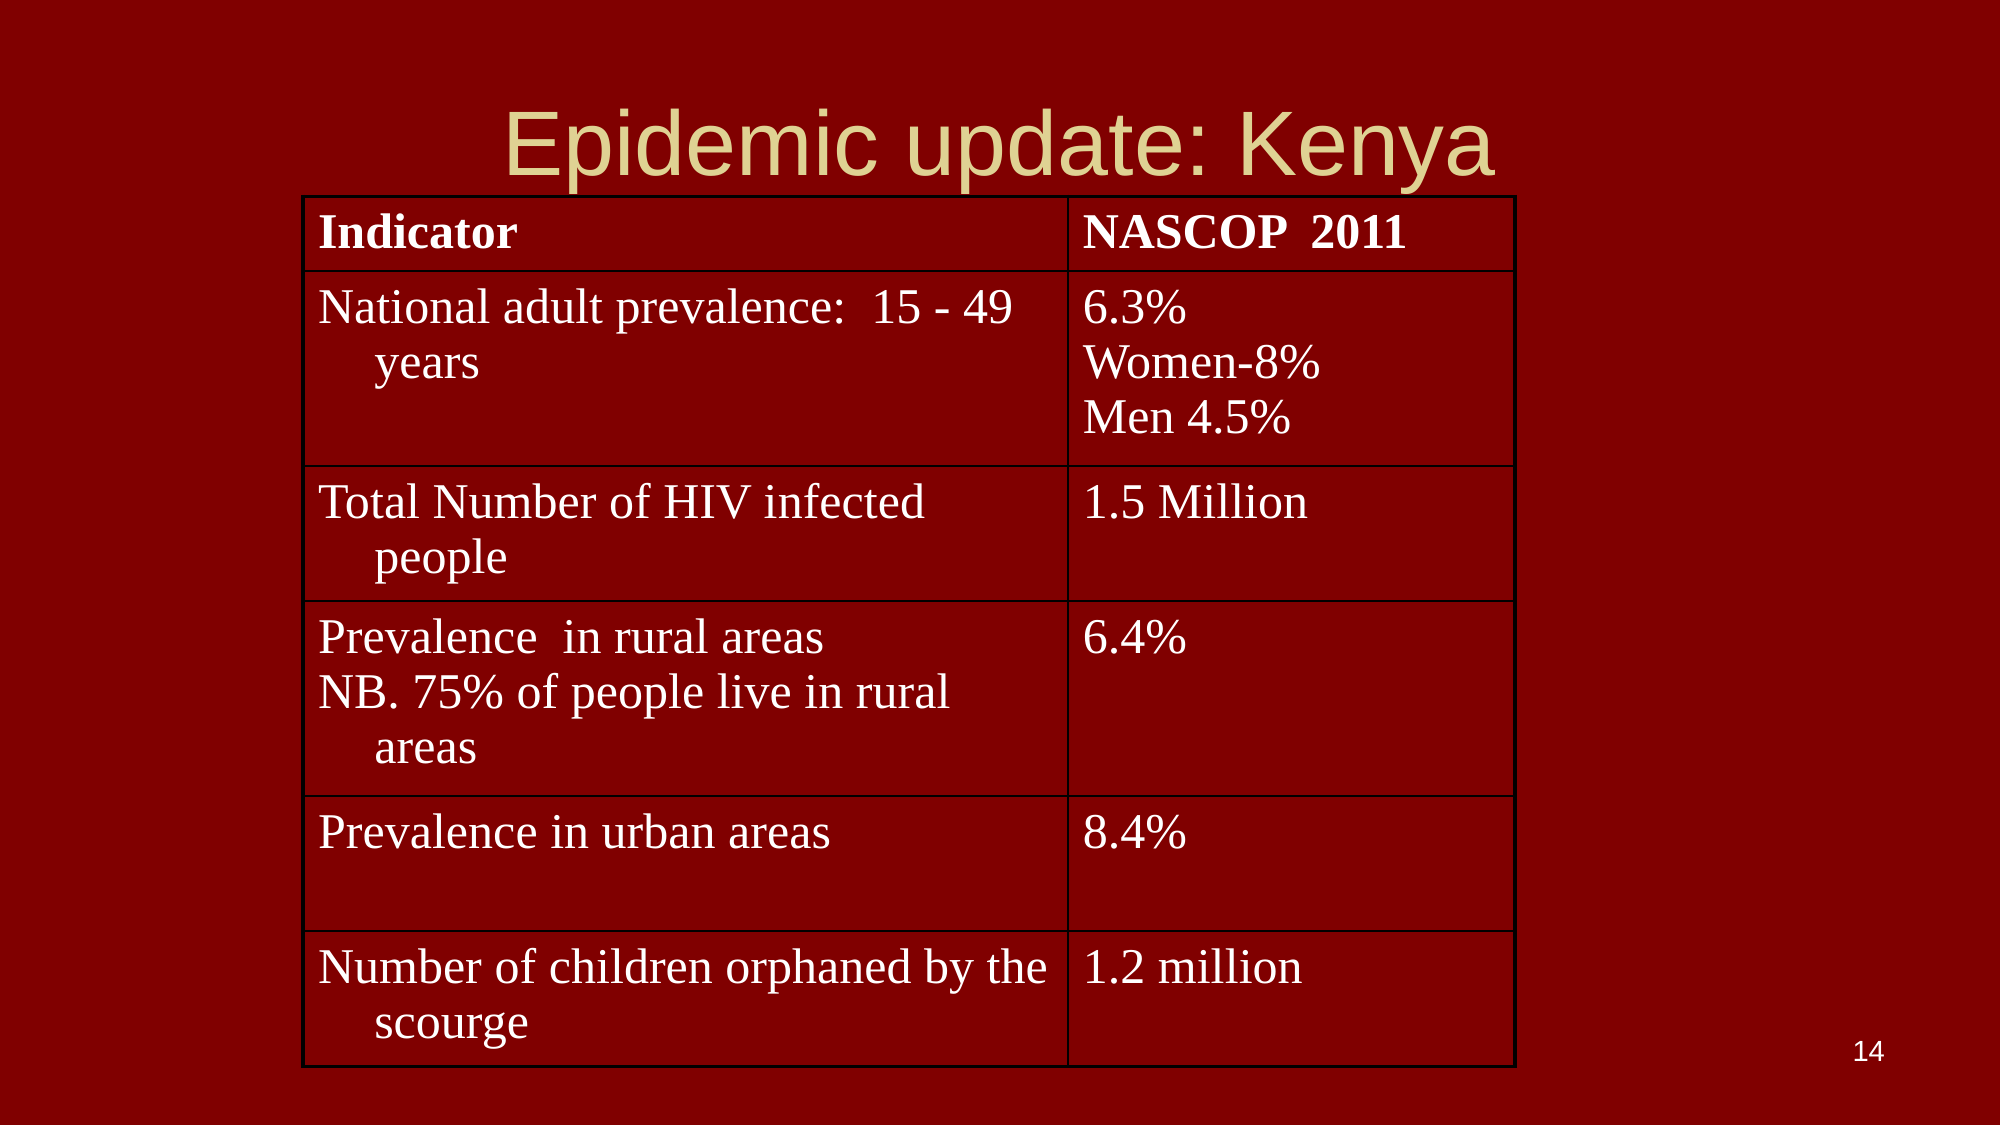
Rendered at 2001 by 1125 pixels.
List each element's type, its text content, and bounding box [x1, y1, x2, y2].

table_cell 1.2 million [1069, 932, 1513, 1065]
table_cell 6.4% [1069, 602, 1513, 795]
table_cell National adult prevalence: 15 - 49 years [305, 272, 1067, 465]
table_header Indicator [305, 198, 1067, 270]
slide_number 14 [1433, 1024, 1900, 1103]
table_cell Number of children orphaned by the scourge [305, 932, 1067, 1065]
table_cell 8.4% [1069, 797, 1513, 930]
table_cell Prevalence in rural areas NB. 75% of people live in rural areas [305, 602, 1067, 795]
table_cell Total Number of HIV infected people [305, 467, 1067, 600]
table_cell Prevalence in urban areas [305, 797, 1067, 930]
table_header NASCOP 2011 [1069, 198, 1513, 270]
table_cell 1.5 Million [1069, 467, 1513, 600]
table_cell 6.3% Women-8% Men 4.5% [1069, 272, 1513, 465]
title Epidemic update: Kenya [99, 45, 1900, 233]
